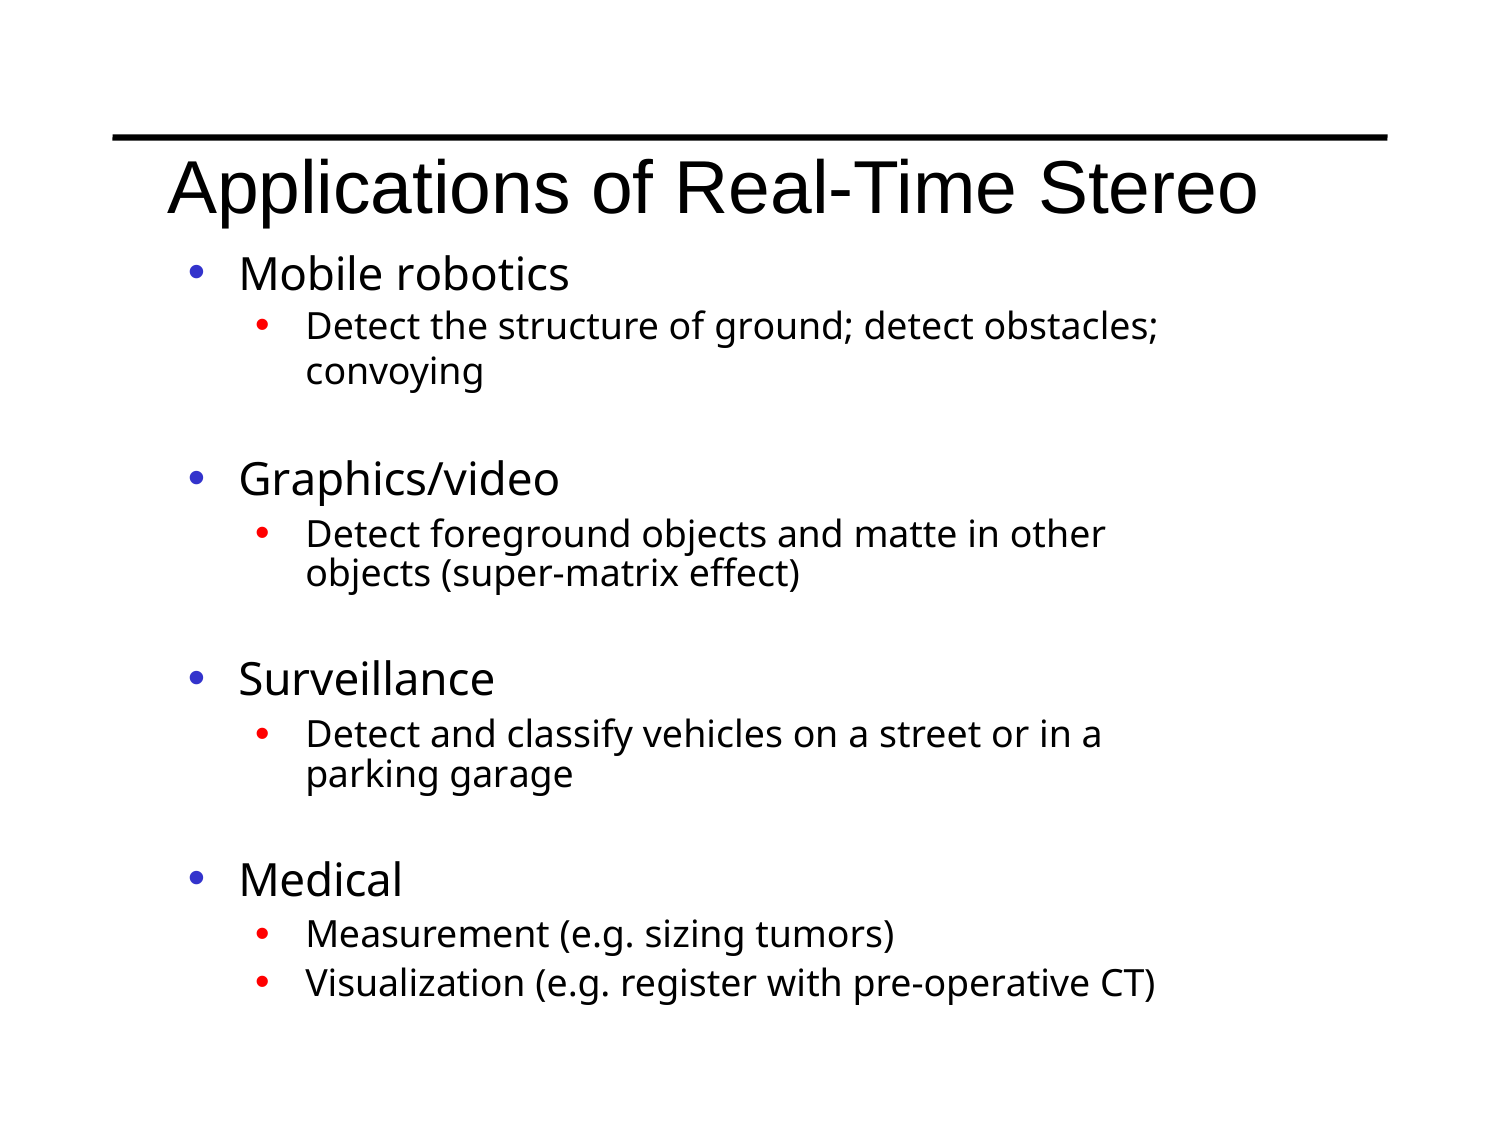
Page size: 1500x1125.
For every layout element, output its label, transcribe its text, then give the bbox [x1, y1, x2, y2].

text_box Mobile robotics Detect the structure of ground; detect obstacles; convoying Graphics/video Detect foreground objects and matte in other objects (super-matrix effect) Surveillance Detect and classify vehicles on a street or in a parking garage Medical Measurement (e.g. sizing tumors) Visualization (e.g. register with pre-operative CT) [185, 244, 1307, 1005]
title Applications of Real-Time Stereo [112, 99, 1388, 288]
